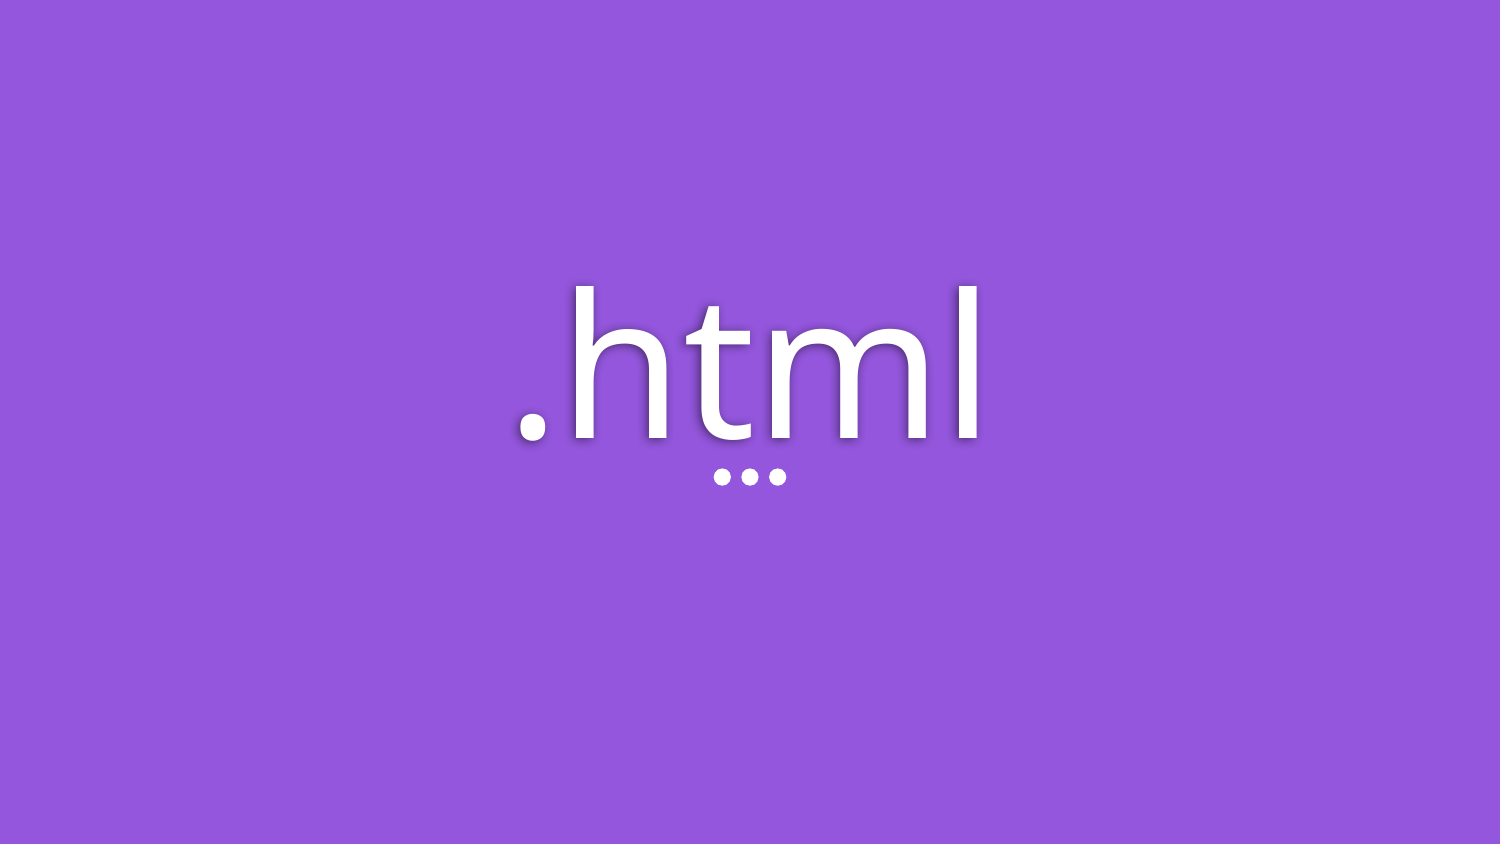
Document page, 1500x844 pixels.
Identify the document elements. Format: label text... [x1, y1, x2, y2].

title .html [110, 209, 1390, 494]
